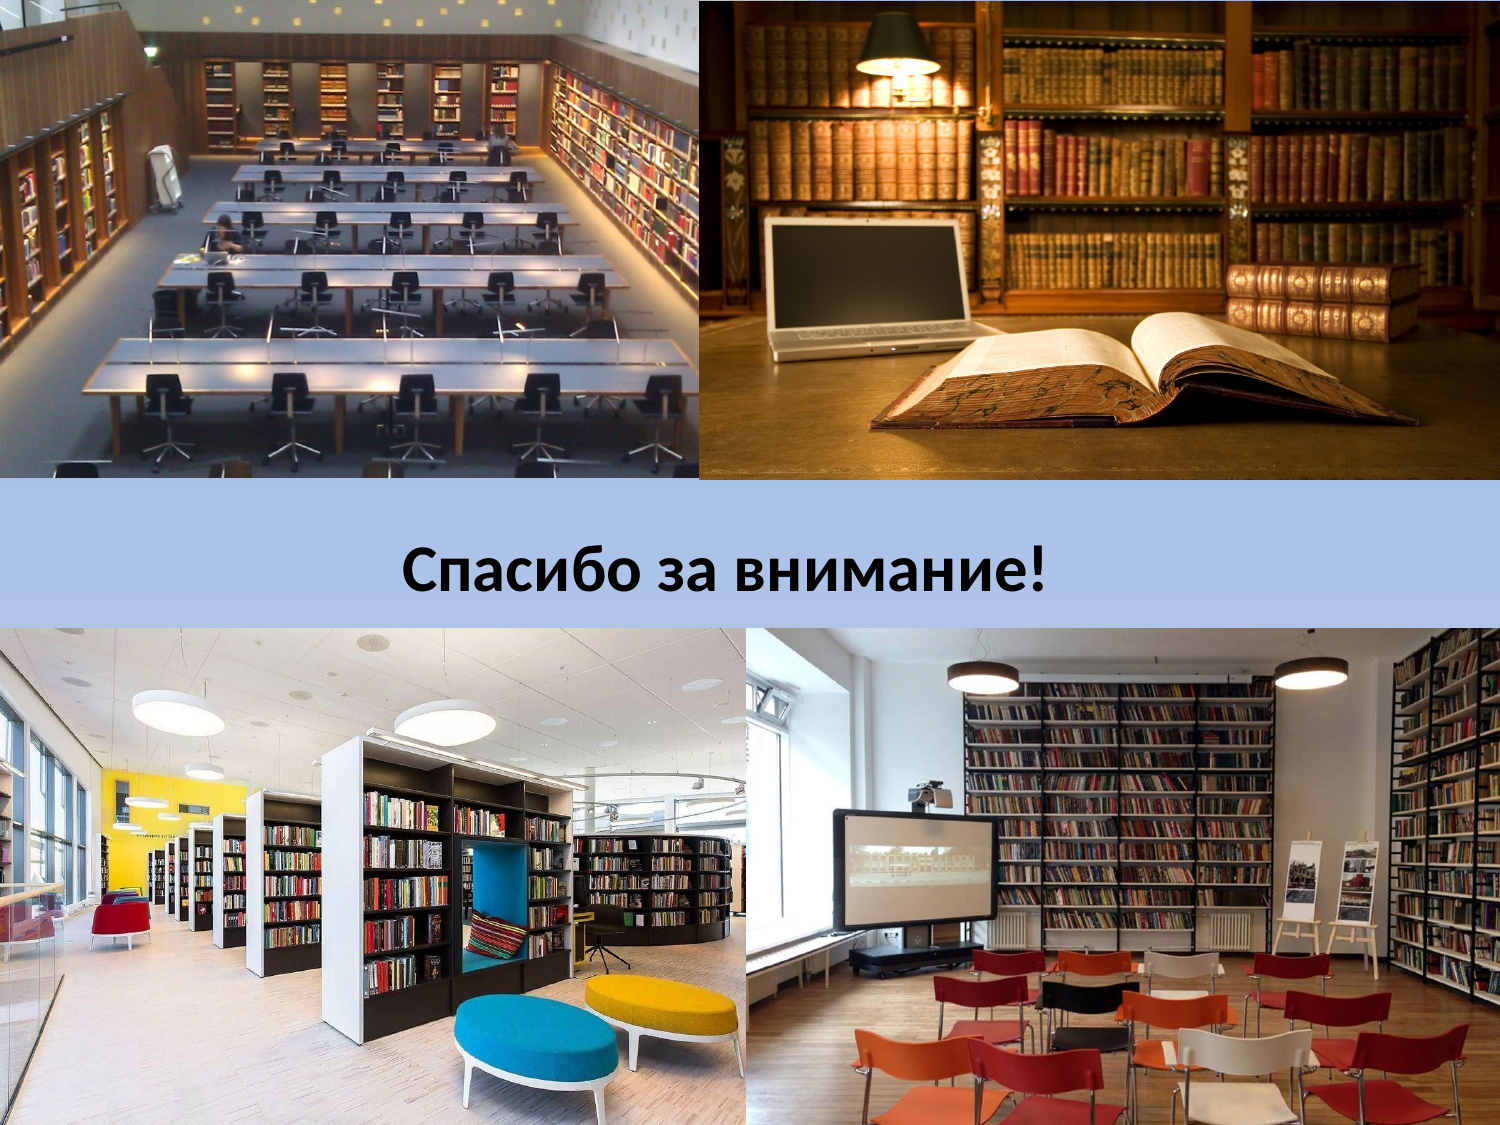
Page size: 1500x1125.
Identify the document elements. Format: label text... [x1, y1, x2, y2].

picture [0, 0, 1500, 480]
picture [0, 628, 1500, 1125]
list Спасибо за внимание! [29, 517, 1424, 627]
